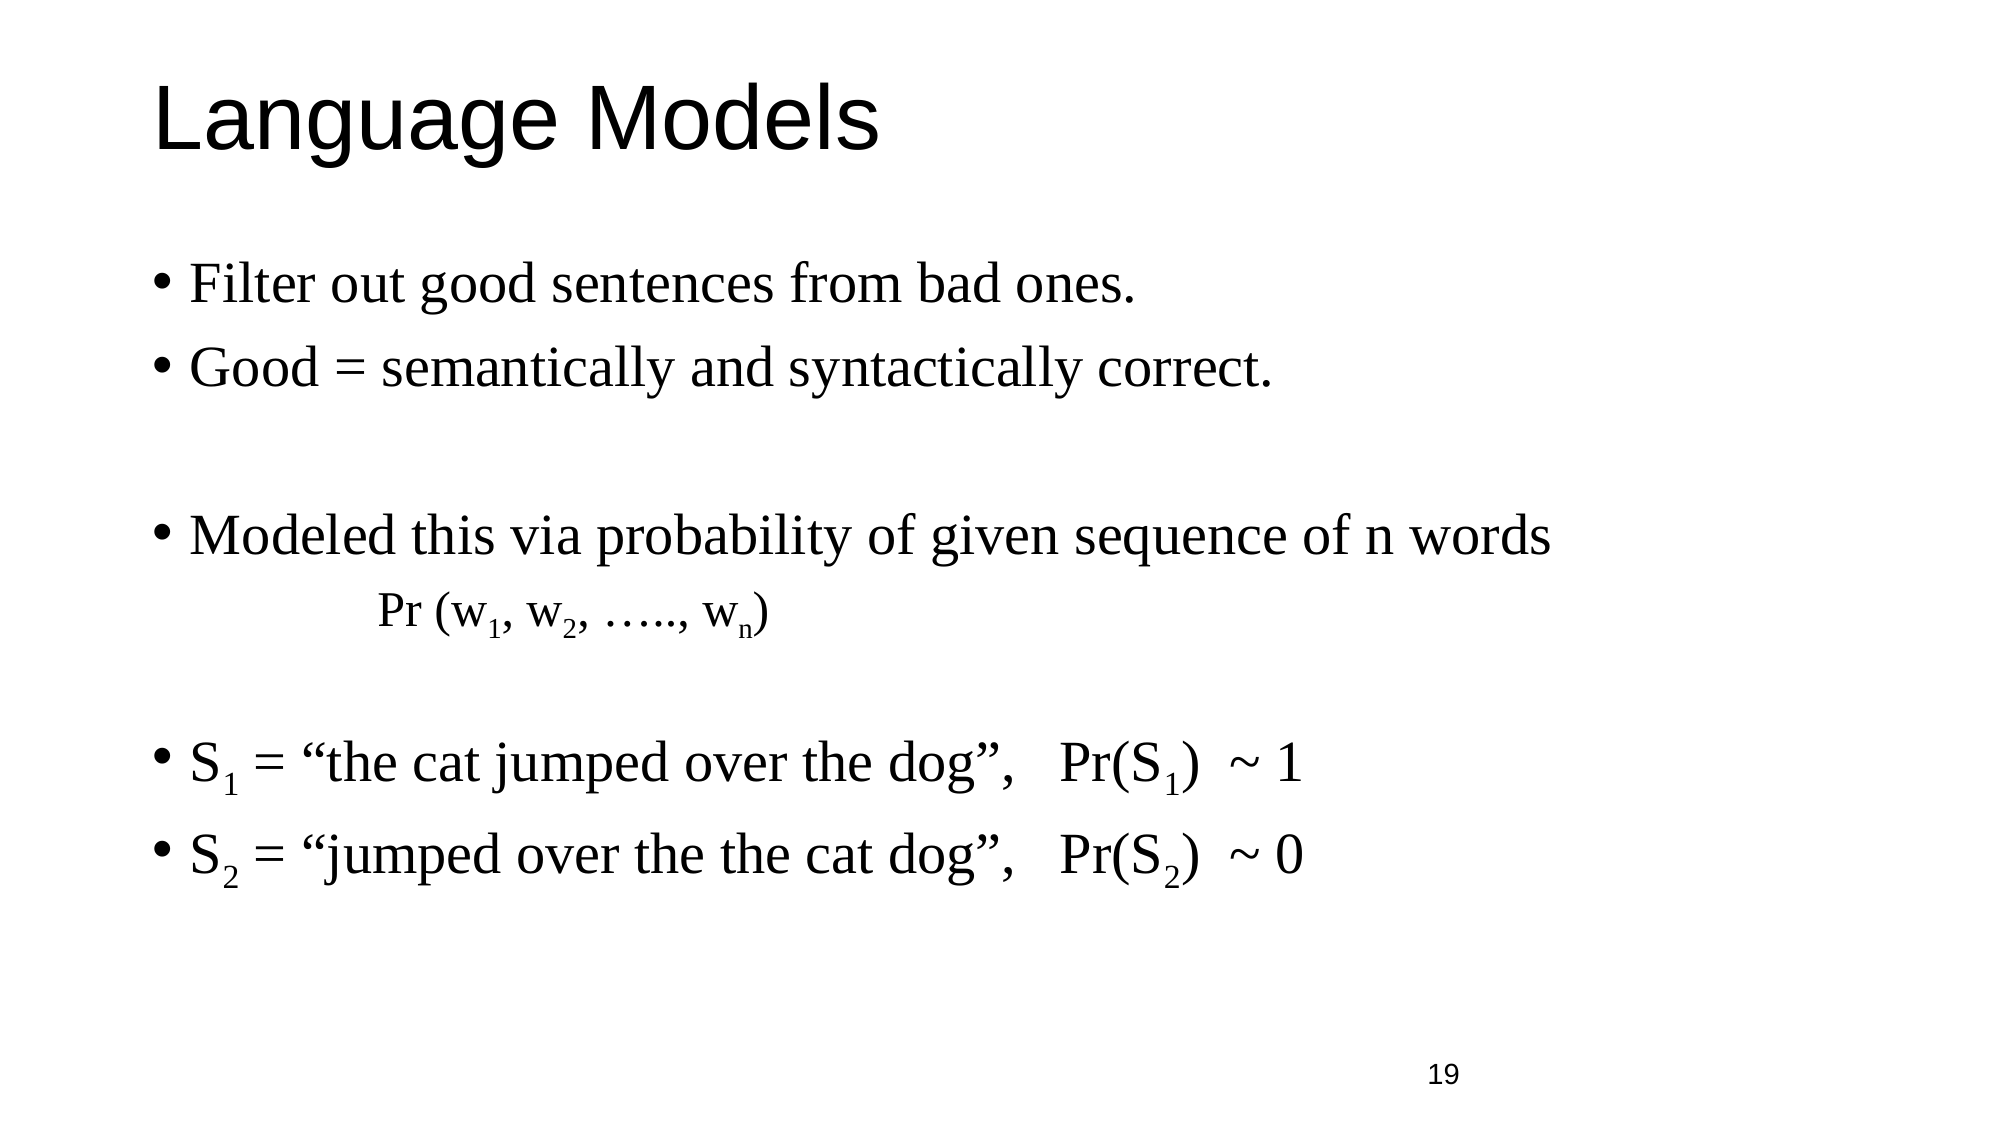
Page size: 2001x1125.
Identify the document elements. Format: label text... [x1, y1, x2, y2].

slide_number ‹#› [1412, 1042, 1863, 1103]
title Language Models [137, 51, 1863, 189]
list Filter out good sentences from bad ones. Good = semantically and syntactically correct. Modeled this via probability of given sequence of n words Pr (w1, w2, ….., wn) S1 = “the cat jumped over the dog”, Pr(S1) ~ 1 S2 = “jumped over the the cat dog”, Pr(S2) ~ 0 [137, 244, 1863, 959]
